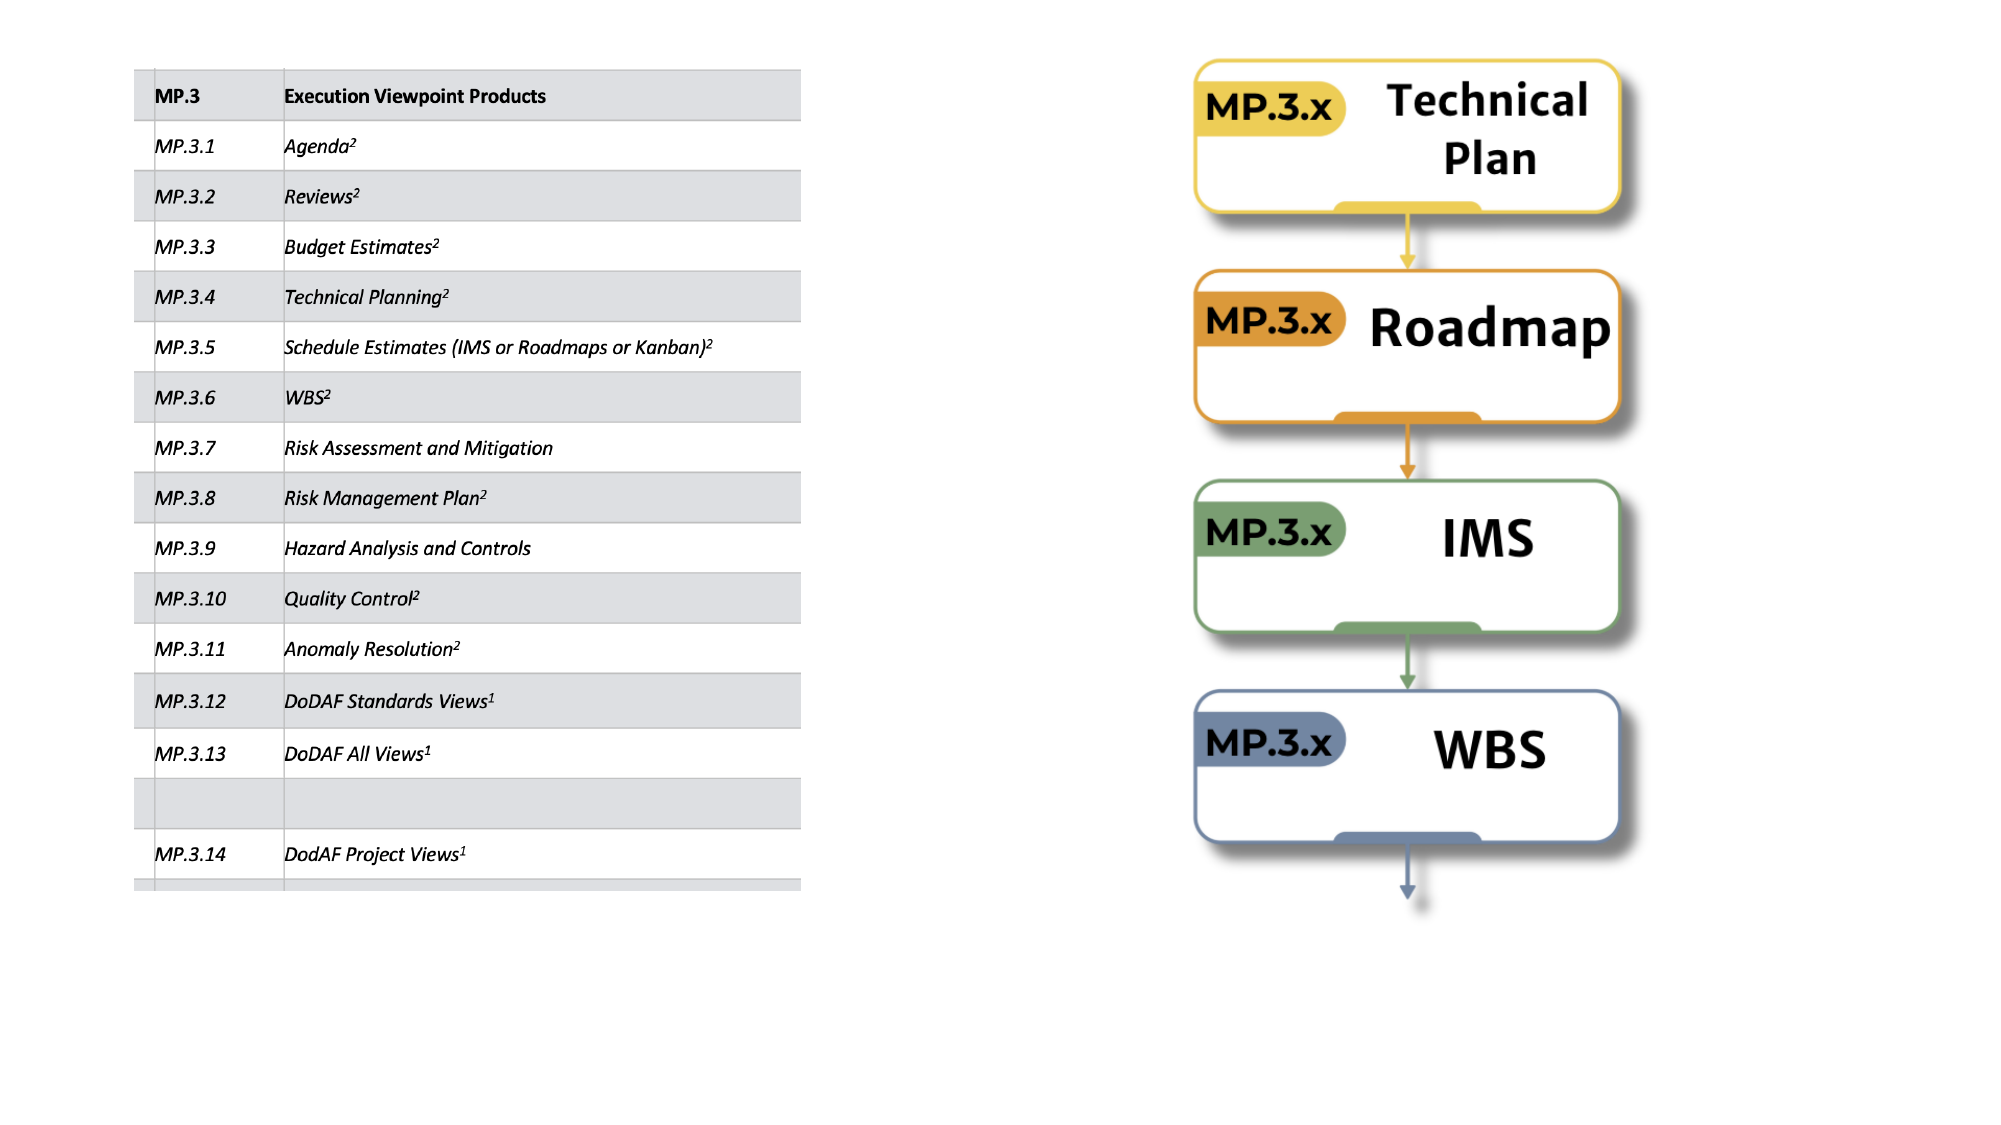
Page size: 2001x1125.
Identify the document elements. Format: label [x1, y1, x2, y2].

picture [133, 67, 801, 892]
picture [1138, 24, 1686, 935]
